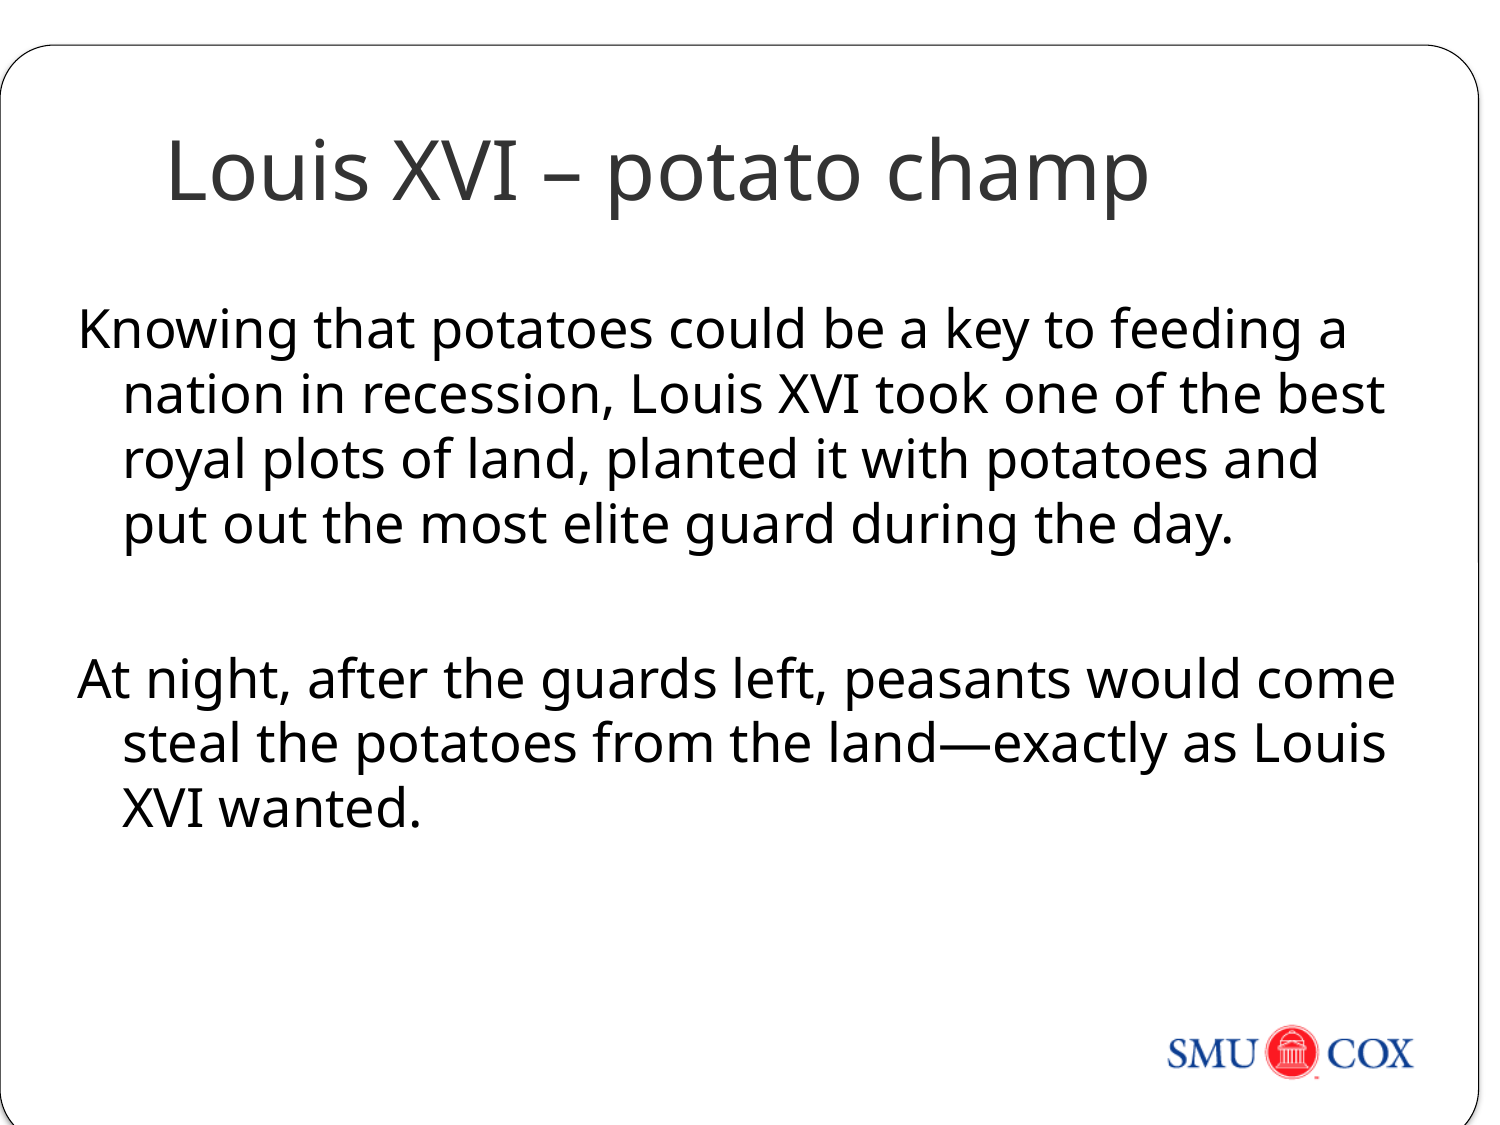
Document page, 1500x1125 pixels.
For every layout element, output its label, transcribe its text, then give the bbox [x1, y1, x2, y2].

picture [1155, 1012, 1427, 1093]
title Louis XVI – potato champ [150, 45, 1425, 233]
list Knowing that potatoes could be a key to feeding a nation in recession, Louis XVI took one of the best royal plots of land, planted it with potatoes and put out the most elite guard during the day. At night, after the guards left, peasants would come steal the potatoes from the land—exactly as Louis XVI wanted. [62, 287, 1425, 1063]
